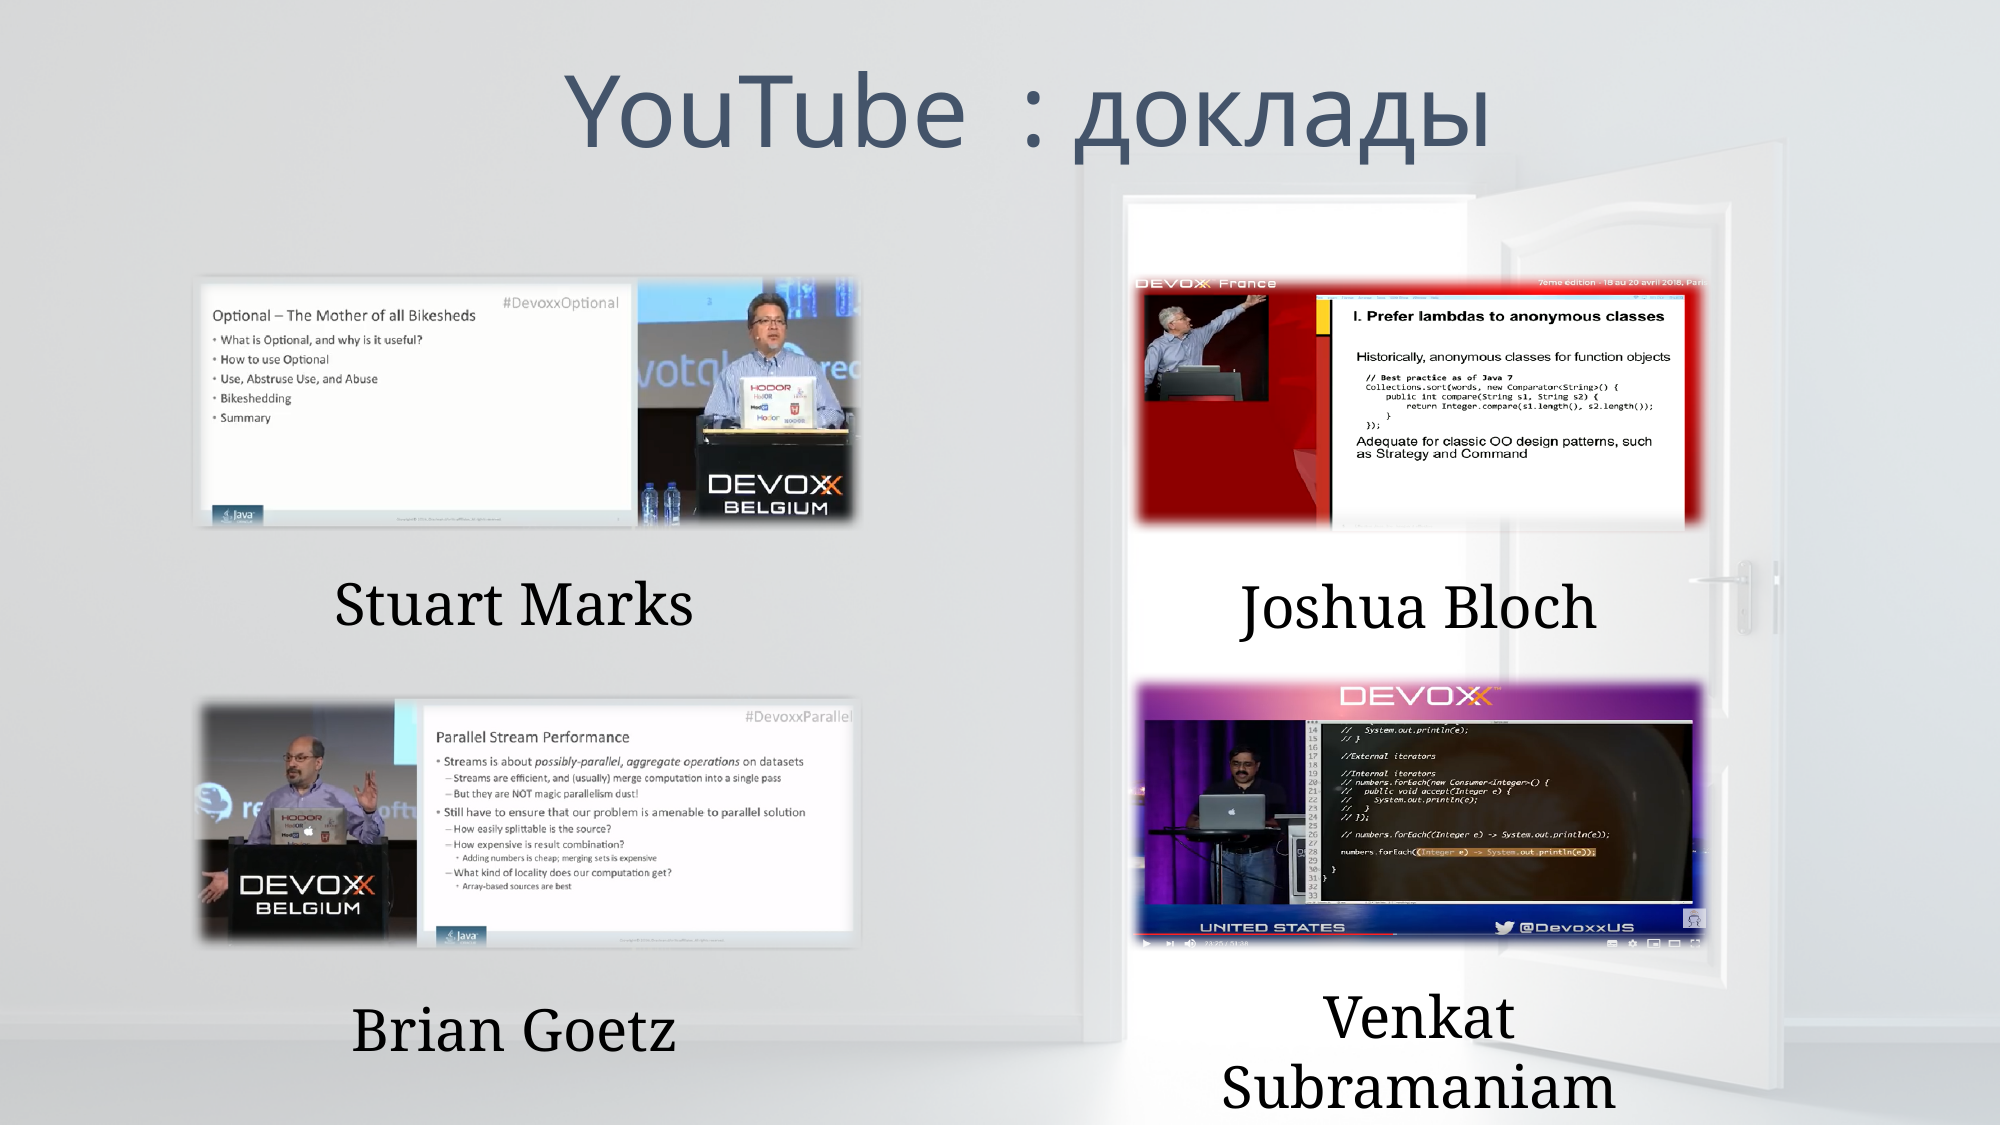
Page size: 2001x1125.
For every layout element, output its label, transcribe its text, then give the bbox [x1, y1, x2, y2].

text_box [190, 272, 864, 646]
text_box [1110, 672, 1729, 1059]
title YouTube [549, 33, 1136, 176]
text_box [190, 693, 864, 1072]
text_box : доклады [1005, 32, 1592, 175]
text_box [1126, 272, 1713, 649]
